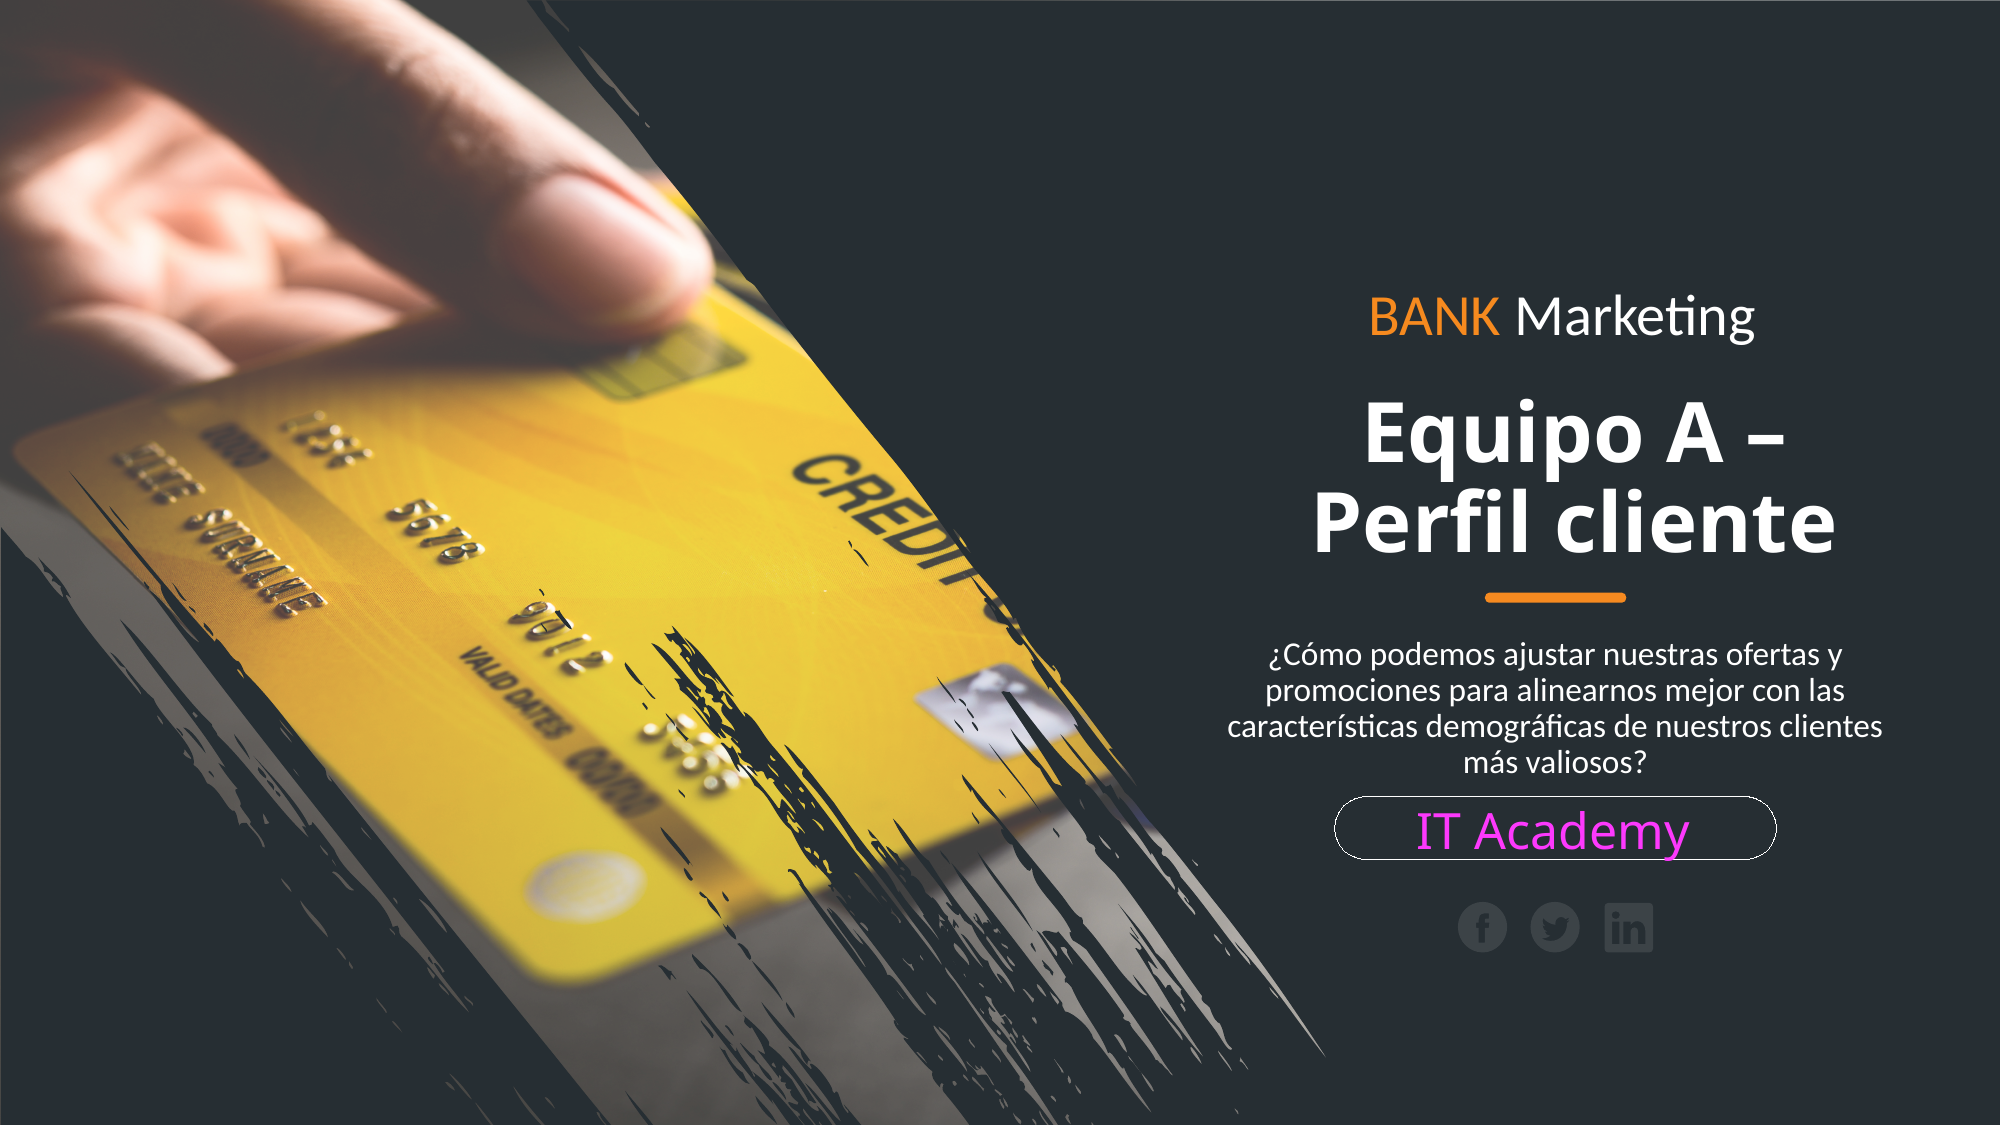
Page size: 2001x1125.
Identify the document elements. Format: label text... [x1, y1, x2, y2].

picture [1317, 252, 1793, 377]
list Equipo A – Perfil cliente [1190, 383, 1921, 568]
text_box BANK Marketing [1324, 257, 1801, 366]
text_box IT Academy [1391, 798, 1715, 867]
text_box Solo el 21% tiene contratada una hipoteca [0, 0, 1311, 1125]
